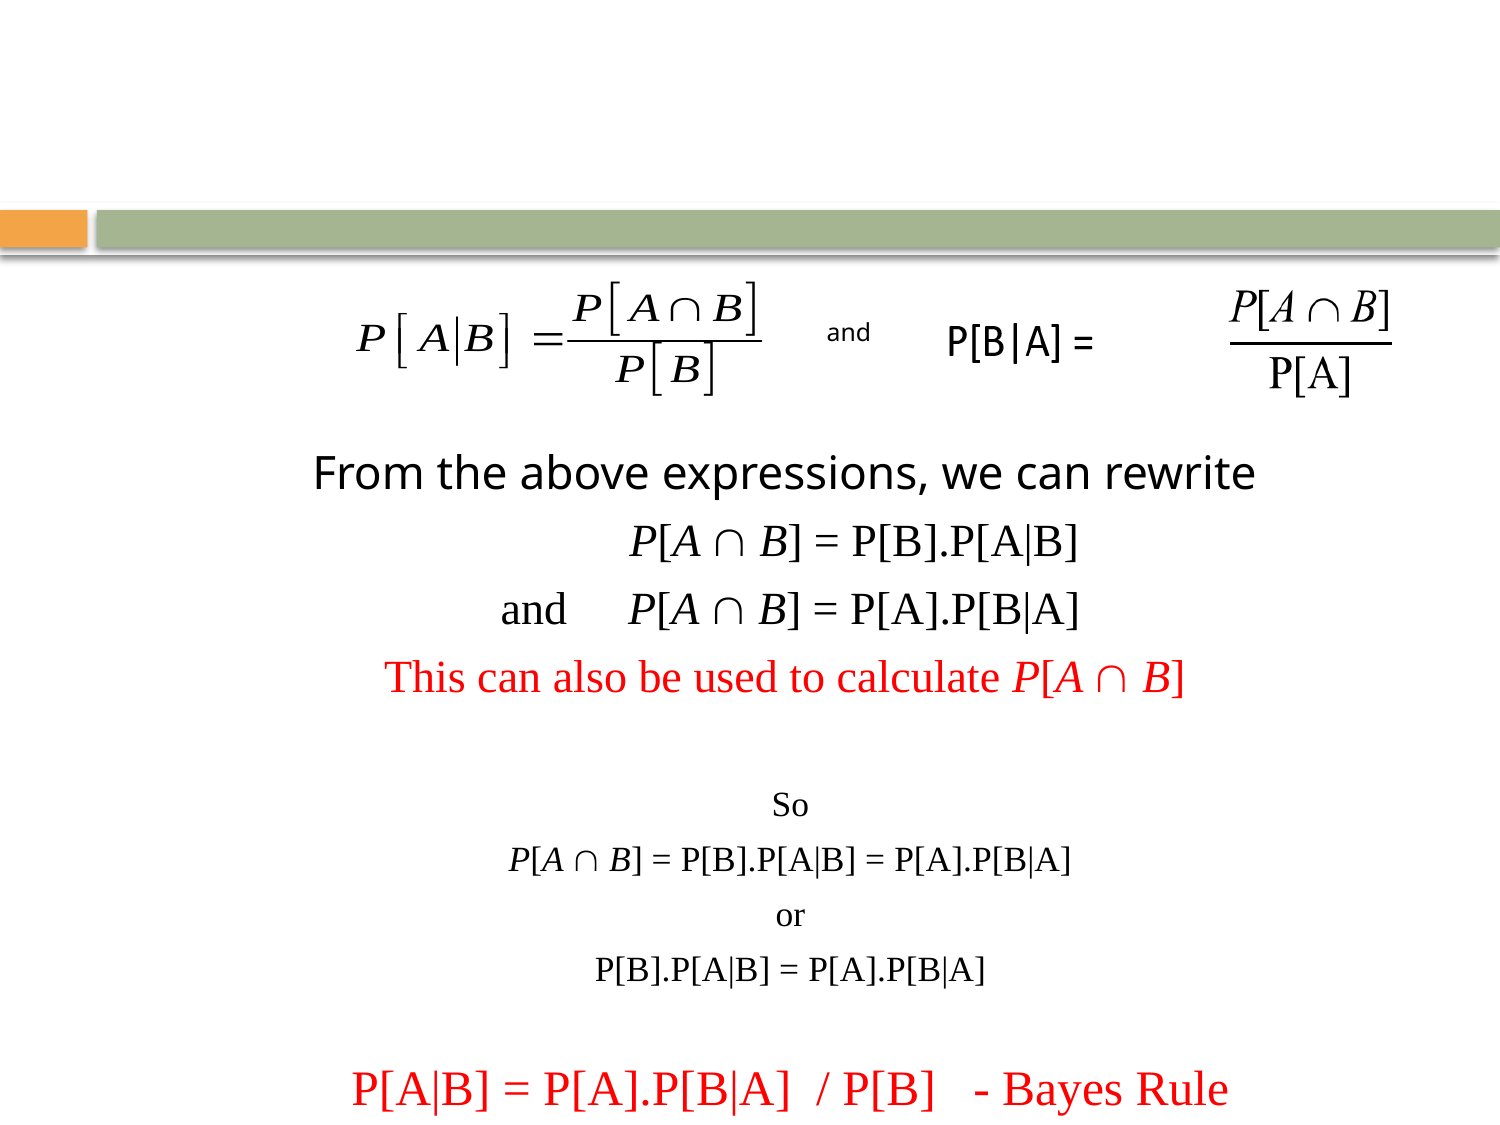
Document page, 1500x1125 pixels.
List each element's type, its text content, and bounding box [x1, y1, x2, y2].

list and From the above expressions, we can rewrite P[A  B] = P[B].P[A|B] and P[A  B] = P[A].P[B|A] This can also be used to calculate P[A  B] So P[A  B] = P[B].P[A|B] = P[A].P[B|A] or P[B].P[A|B] = P[A].P[B|A] P[A|B] = P[A].P[B|A] / P[B] - Bayes Rule [104, 267, 1477, 1125]
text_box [347, 280, 773, 405]
picture [936, 288, 1396, 401]
